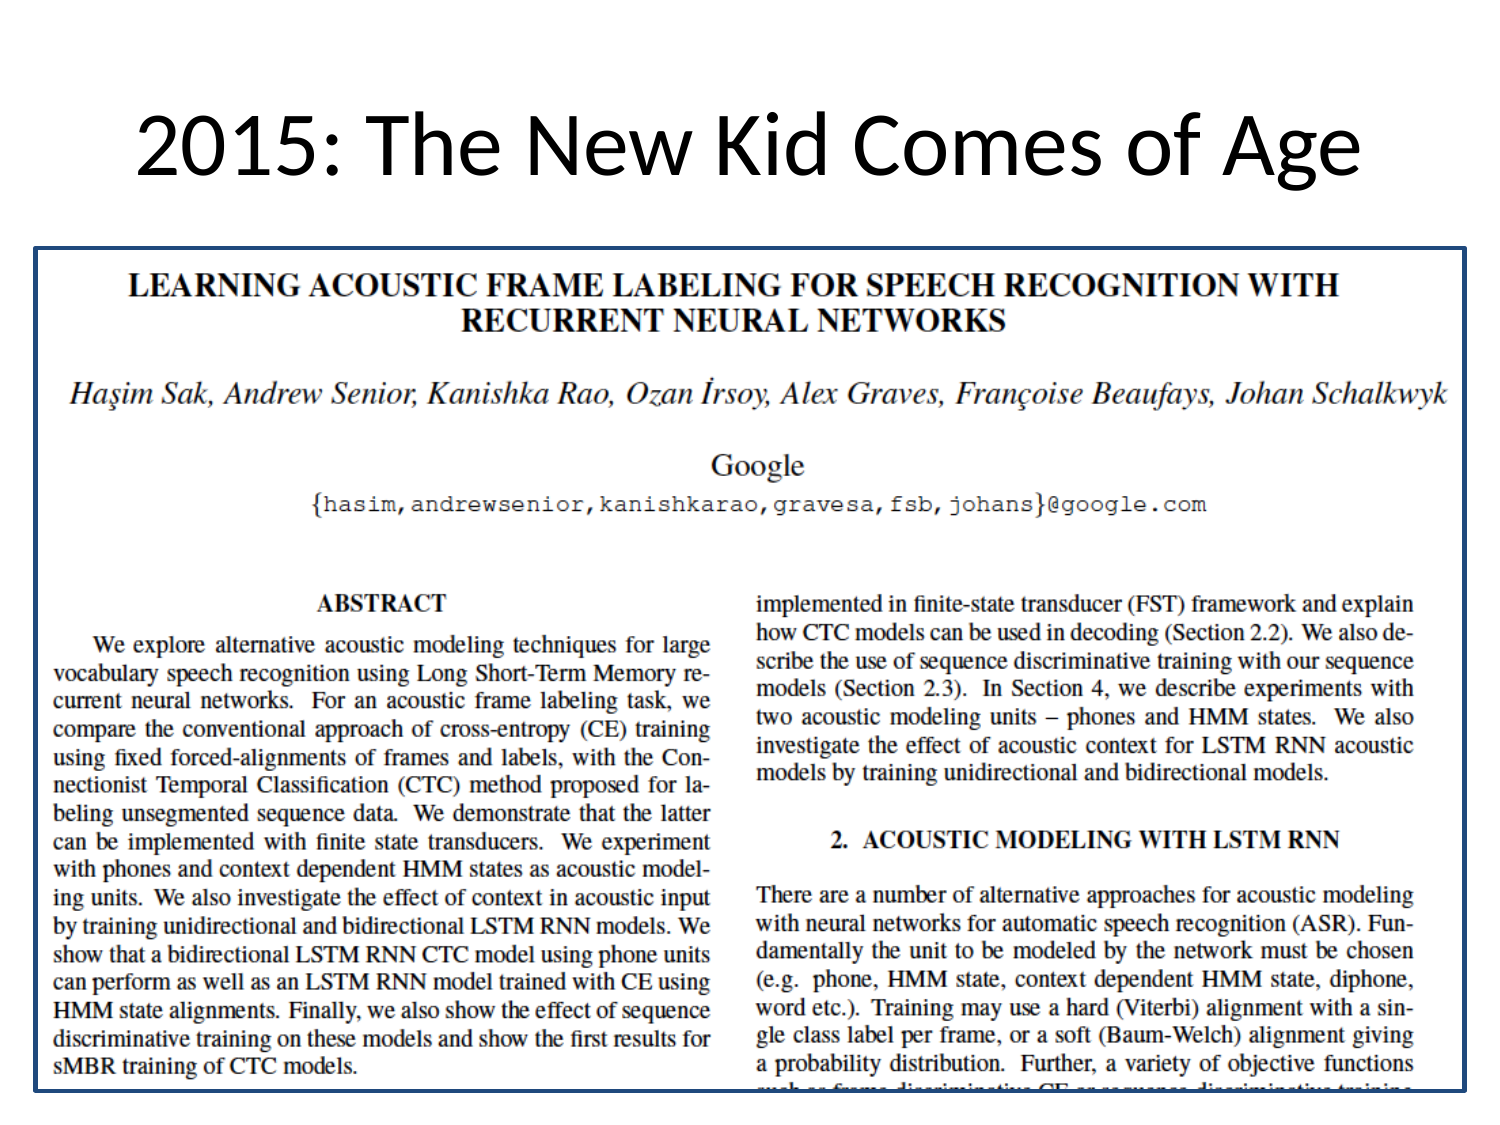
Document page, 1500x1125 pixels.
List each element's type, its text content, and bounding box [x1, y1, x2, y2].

title 2015: The New Kid Comes of Age [75, 45, 1425, 233]
picture [37, 249, 1463, 1089]
